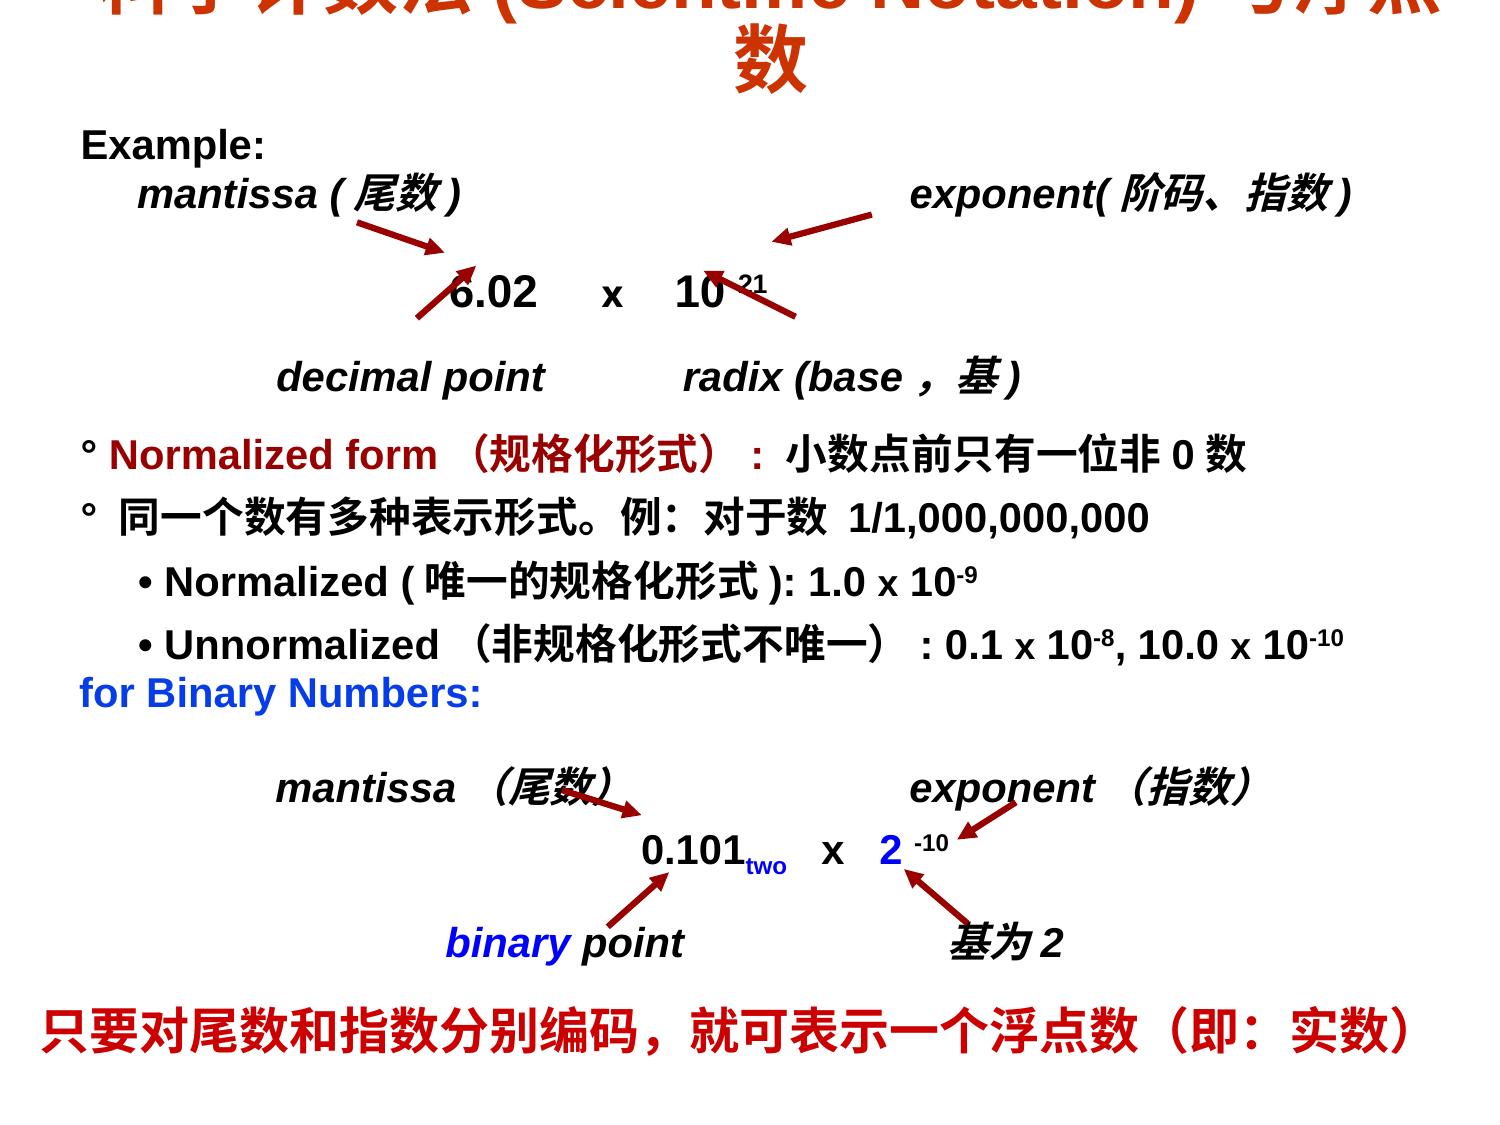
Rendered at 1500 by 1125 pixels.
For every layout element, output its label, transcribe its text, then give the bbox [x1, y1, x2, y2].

text_box [356, 222, 445, 255]
text_box [771, 214, 872, 245]
text_box for Binary Numbers: [64, 648, 498, 724]
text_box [39, 744, 1435, 1024]
text_box 只要对尾数和指数分别编码，就可表示一个浮点数（即：实数） [24, 991, 1478, 1067]
text_box [416, 265, 476, 319]
text_box [703, 270, 796, 317]
list Example: mantissa (尾数) exponent(阶码、指数) 6.02 x 10 21 decimal point radix (base，基) ° Normalized form（规格化形式）: 小数点前只有一位非0数 ° 同一个数有多种表示形式。例：对于数 1/1,000,000,000 • Normalized (唯一的规格化形式): 1.0 x 10-9 • Unnormalized（非规格化形式不唯一）: 0.1 x 10-8, 10.0 x 10-10 [69, 118, 1465, 767]
title 科学计数法(Scientific Notation)与浮点数 [64, 0, 1478, 108]
